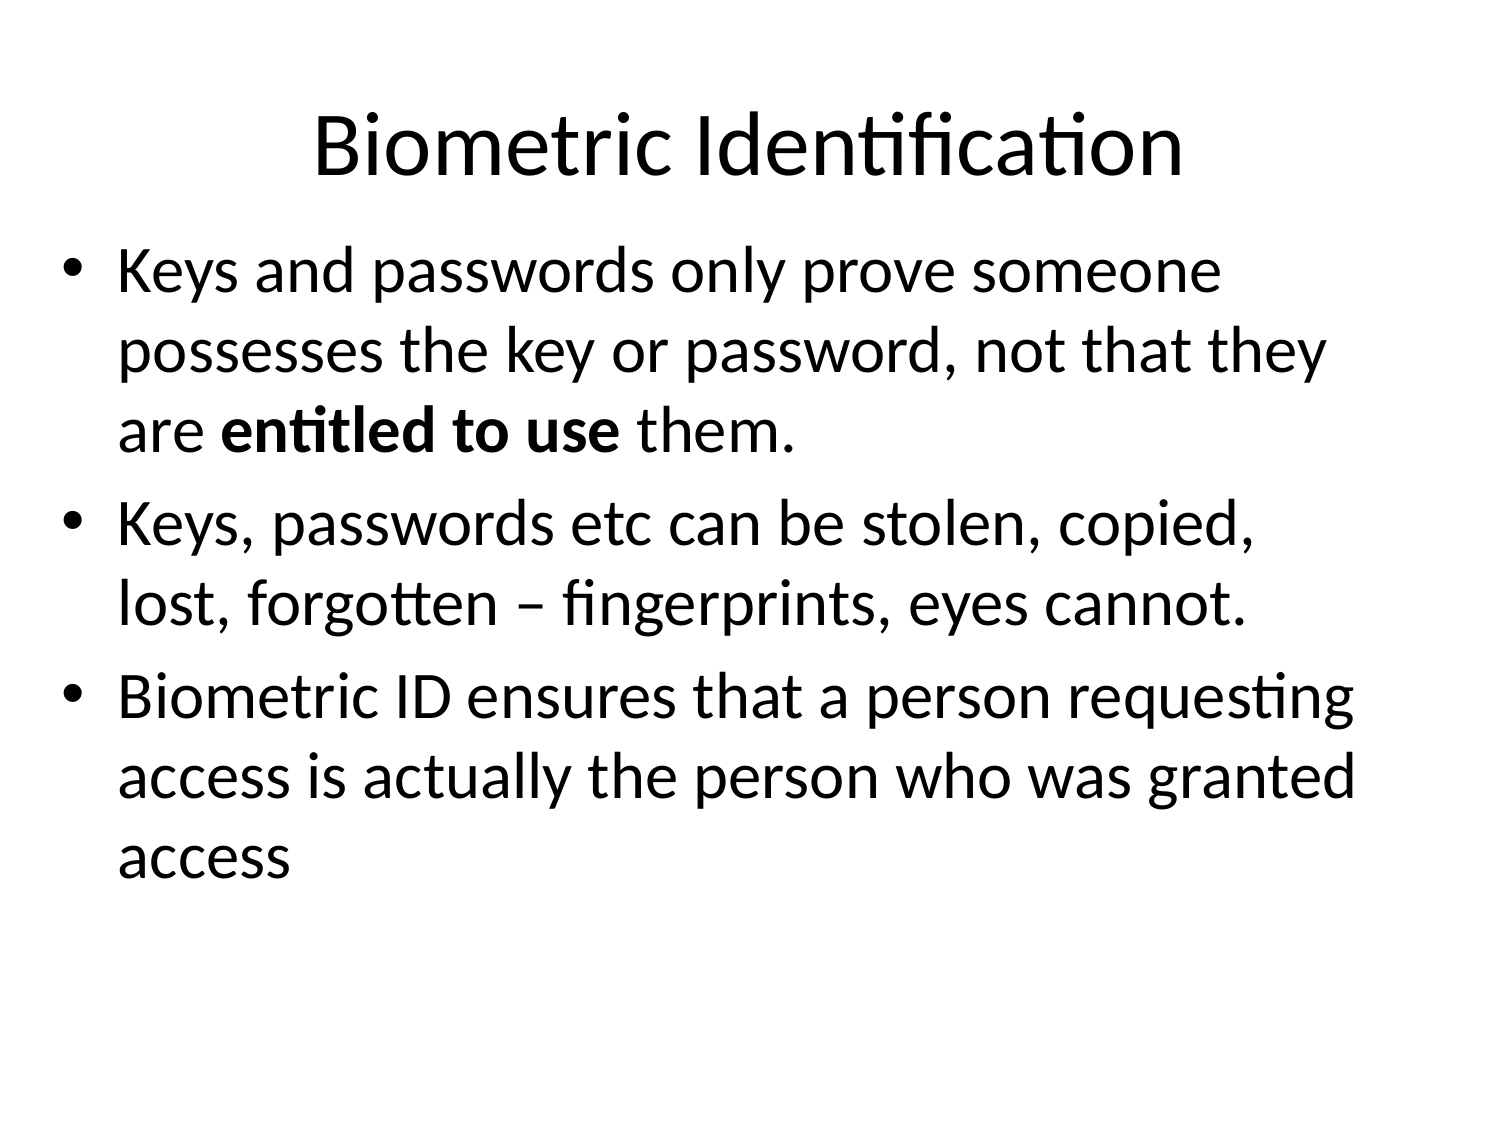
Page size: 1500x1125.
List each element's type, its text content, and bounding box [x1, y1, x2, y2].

title Biometric Identification [75, 45, 1425, 233]
list Keys and passwords only prove someone possesses the key or password, not that they are entitled to use them. Keys, passwords etc can be stolen, copied, lost, forgotten – fingerprints, eyes cannot. Biometric ID ensures that a person requesting access is actually the person who was granted access [46, 218, 1397, 961]
